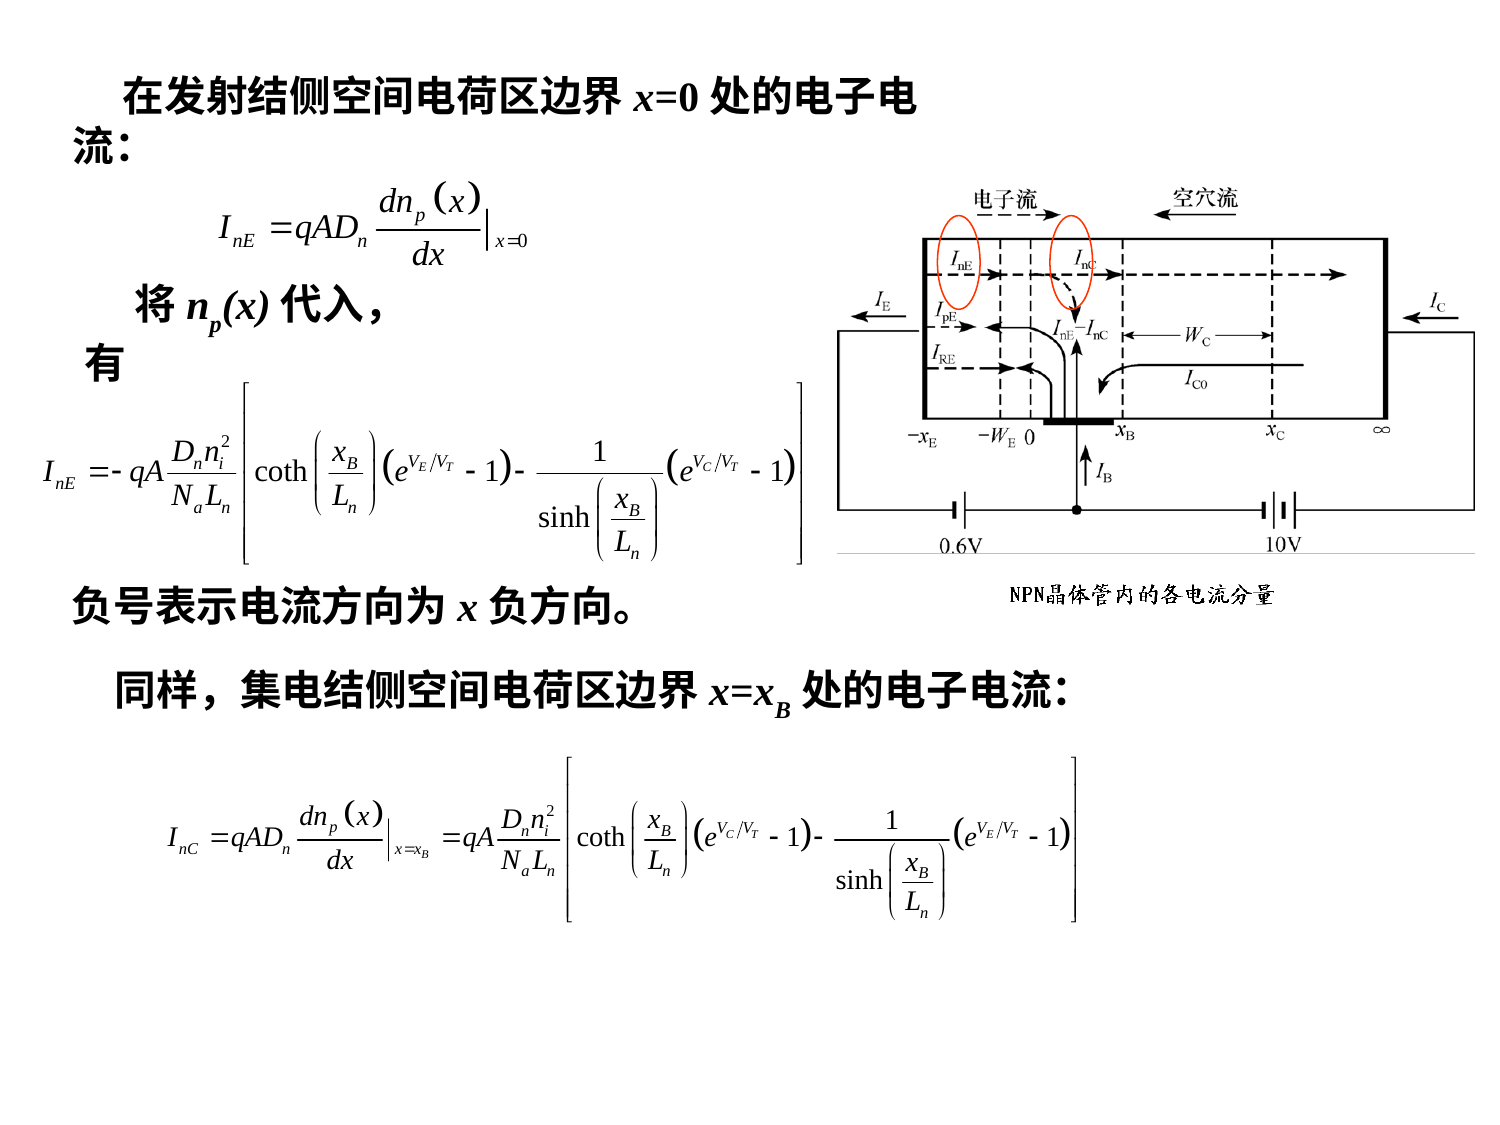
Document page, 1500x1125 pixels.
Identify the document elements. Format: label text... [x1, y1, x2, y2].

text_box 将np(x)代入，有 [69, 295, 413, 370]
picture [837, 187, 1475, 612]
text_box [37, 374, 813, 573]
text_box 同样，集电结侧空间电荷区边界x=xB处的电子电流： [49, 644, 1238, 731]
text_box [162, 749, 1088, 930]
text_box 负号表示电流方向为x负方向。 [56, 573, 670, 638]
text_box 在发射结侧空间电荷区边界x=0处的电子电流： [57, 87, 967, 153]
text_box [212, 174, 538, 273]
